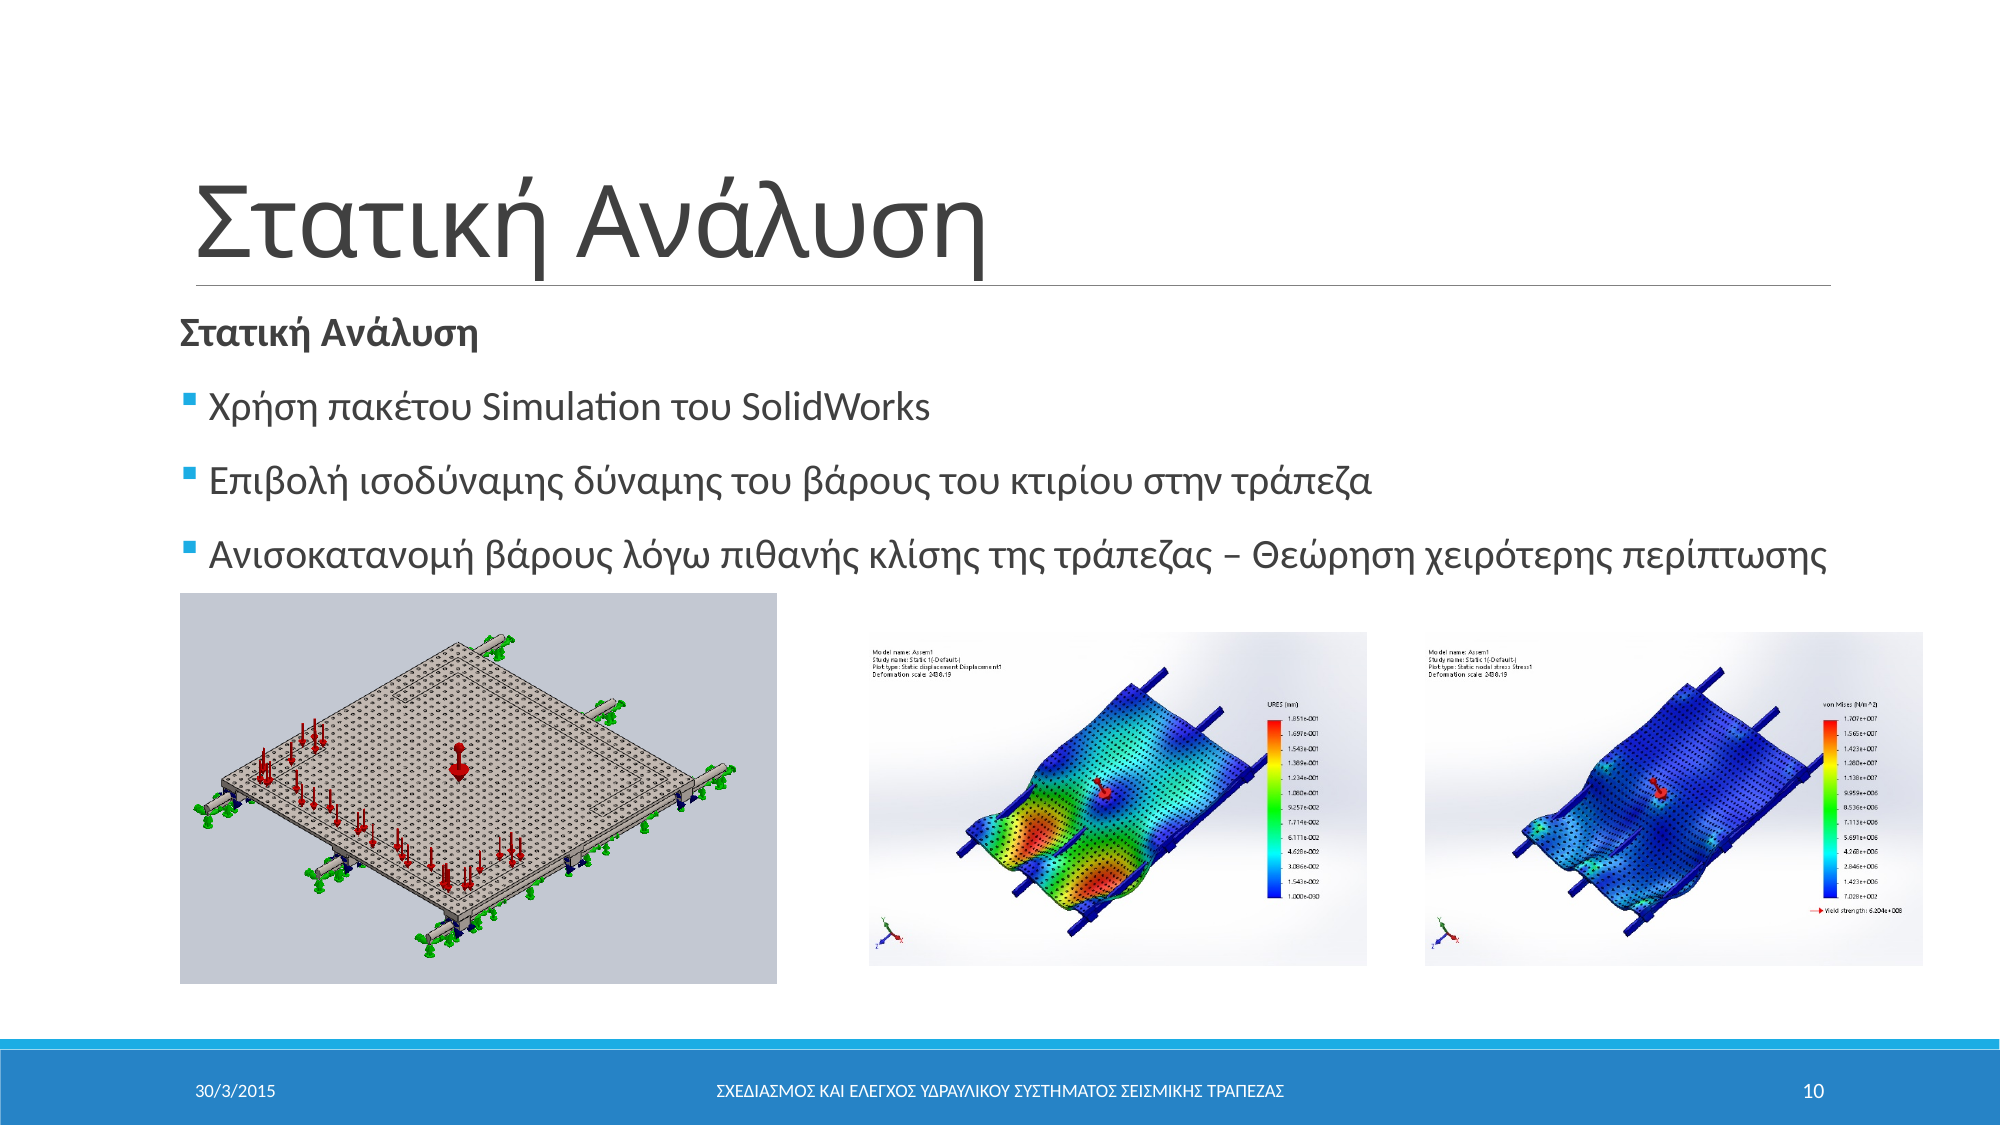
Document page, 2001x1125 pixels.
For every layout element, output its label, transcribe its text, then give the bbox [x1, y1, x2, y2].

picture [179, 592, 778, 985]
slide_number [180, 1059, 586, 1120]
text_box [868, 632, 1923, 967]
title Στατική Ανάλυση [180, 47, 1830, 285]
footer ΣΧΕΔΙΑΣΜΟΣ ΚΑΙ ΕΛΕΓΧΟΣ ΥΔΡΑΥΛΙΚΟΥ ΣΥΣΤΗΜΑΤΟΣ ΣΕΙΣΜΙΚΗΣ ΤΡΑΠΕΖΑΣ [604, 1059, 1396, 1120]
list Στατική Ανάλυση Χρήση πακέτου Simulation του SolidWorks Επιβολή ισοδύναμης δύναμης του βάρους του κτιρίου στην τράπεζα Ανισοκατανομή βάρους λόγω πιθανής κλίσης της τράπεζας – Θεώρηση χειρότερης περίπτωσης [180, 302, 1830, 963]
slide_number 10 [1624, 1059, 1840, 1120]
